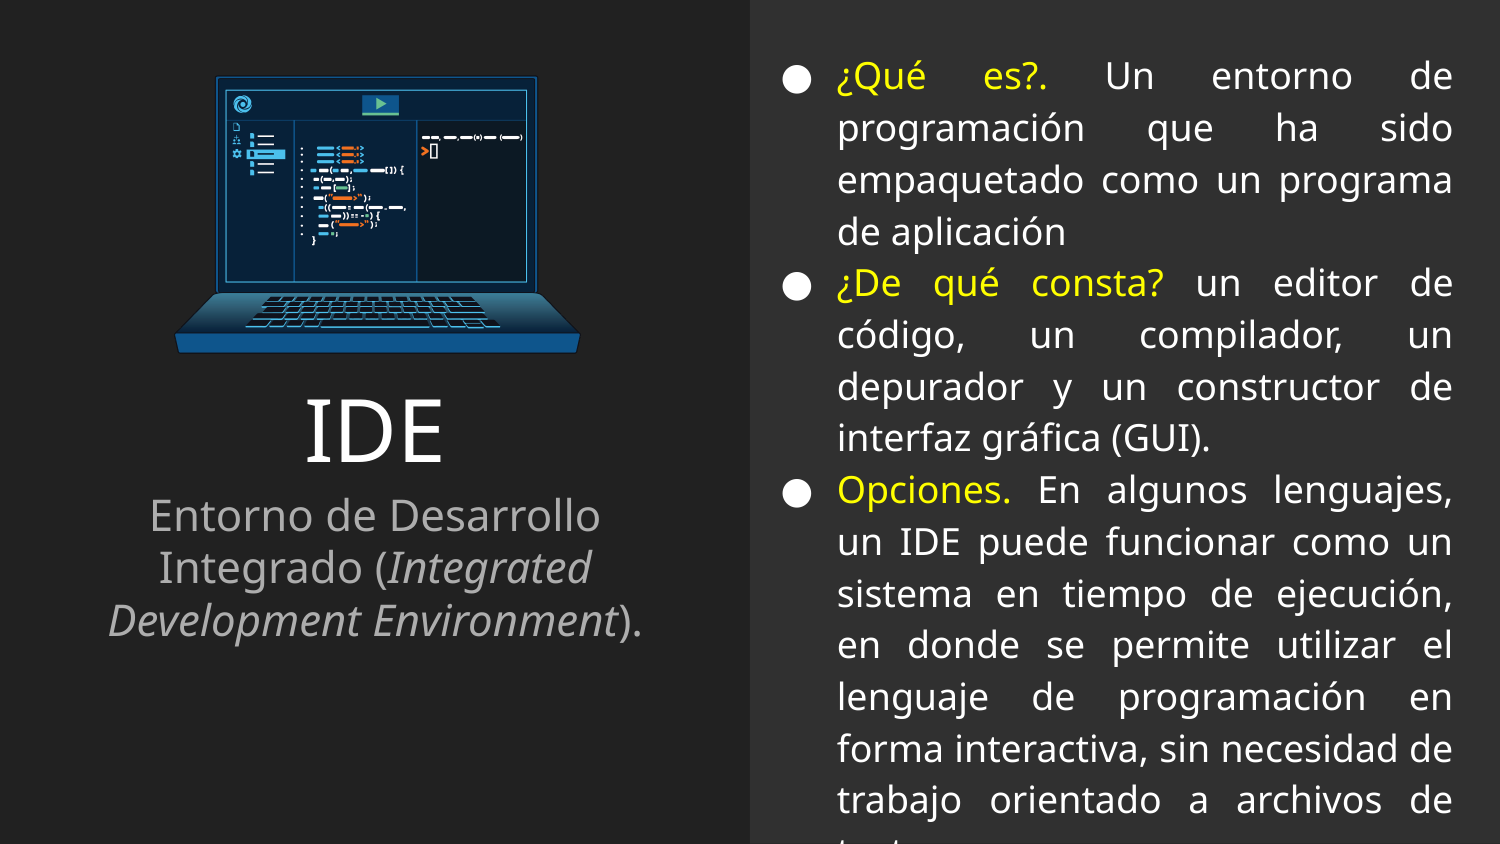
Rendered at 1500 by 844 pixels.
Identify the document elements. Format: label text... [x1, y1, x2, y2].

title IDE [43, 252, 708, 472]
picture [172, 73, 583, 362]
list ¿Qué es?. Un entorno de programación que ha sido empaquetado como un programa de aplicación ¿De qué consta? un editor de código, un compilador, un depurador y un constructor de interfaz gráfica (GUI). Opciones. En algunos lenguajes, un IDE puede funcionar como un sistema en tiempo de ejecución, en donde se permite utilizar el lenguaje de programación en forma interactiva, sin necesidad de trabajo orientado a archivos de texto. [746, 156, 1469, 763]
subtitle Entorno de Desarrollo Integrado (Integrated Development Environment). [43, 472, 708, 675]
